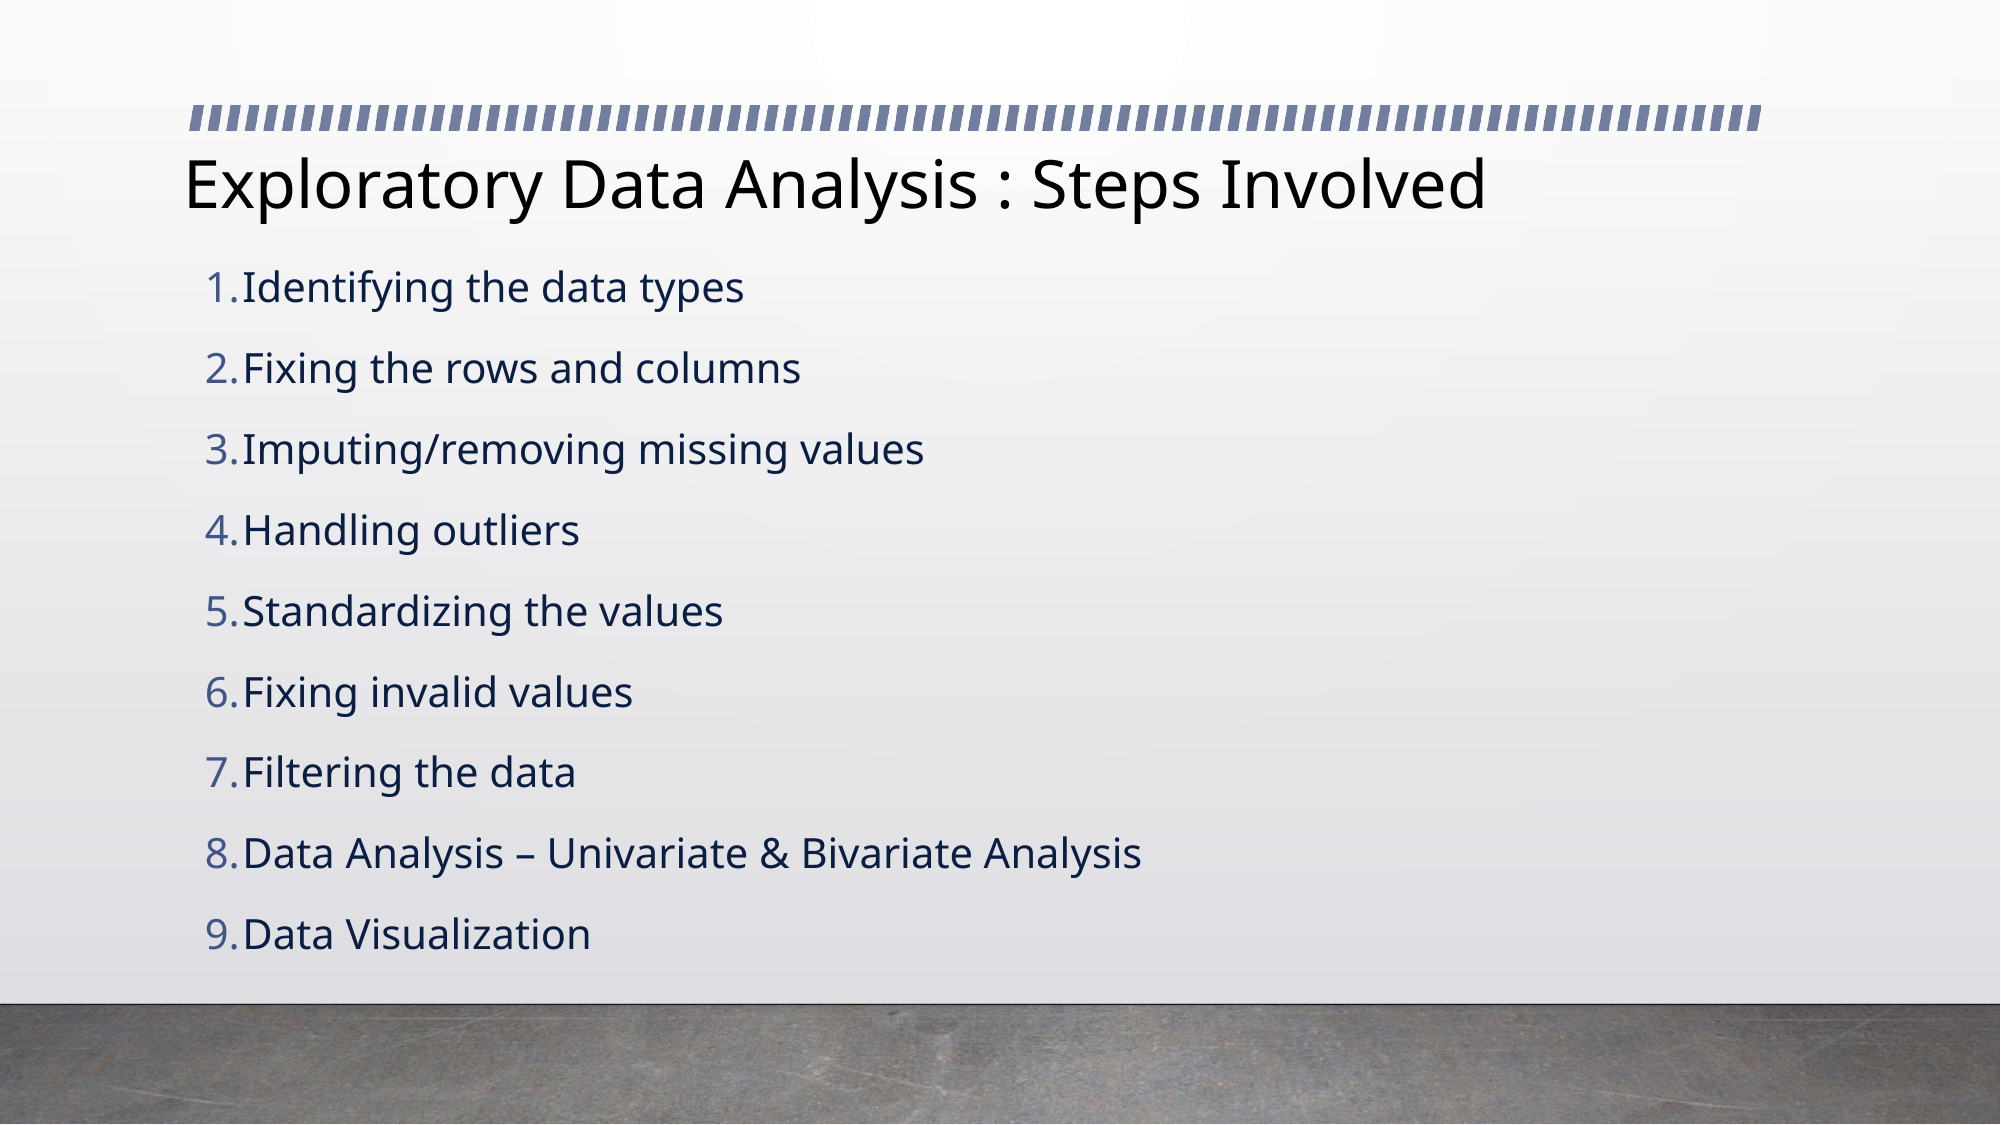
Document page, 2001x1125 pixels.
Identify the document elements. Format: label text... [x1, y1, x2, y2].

picture [0, 1004, 2000, 1124]
title Exploratory Data Analysis : Steps Involved [168, 144, 1744, 274]
list Identifying the data types Fixing the rows and columns Imputing/removing missing values Handling outliers Standardizing the values Fixing invalid values Filtering the data Data Analysis – Univariate & Bivariate Analysis Data Visualization [190, 243, 1766, 785]
